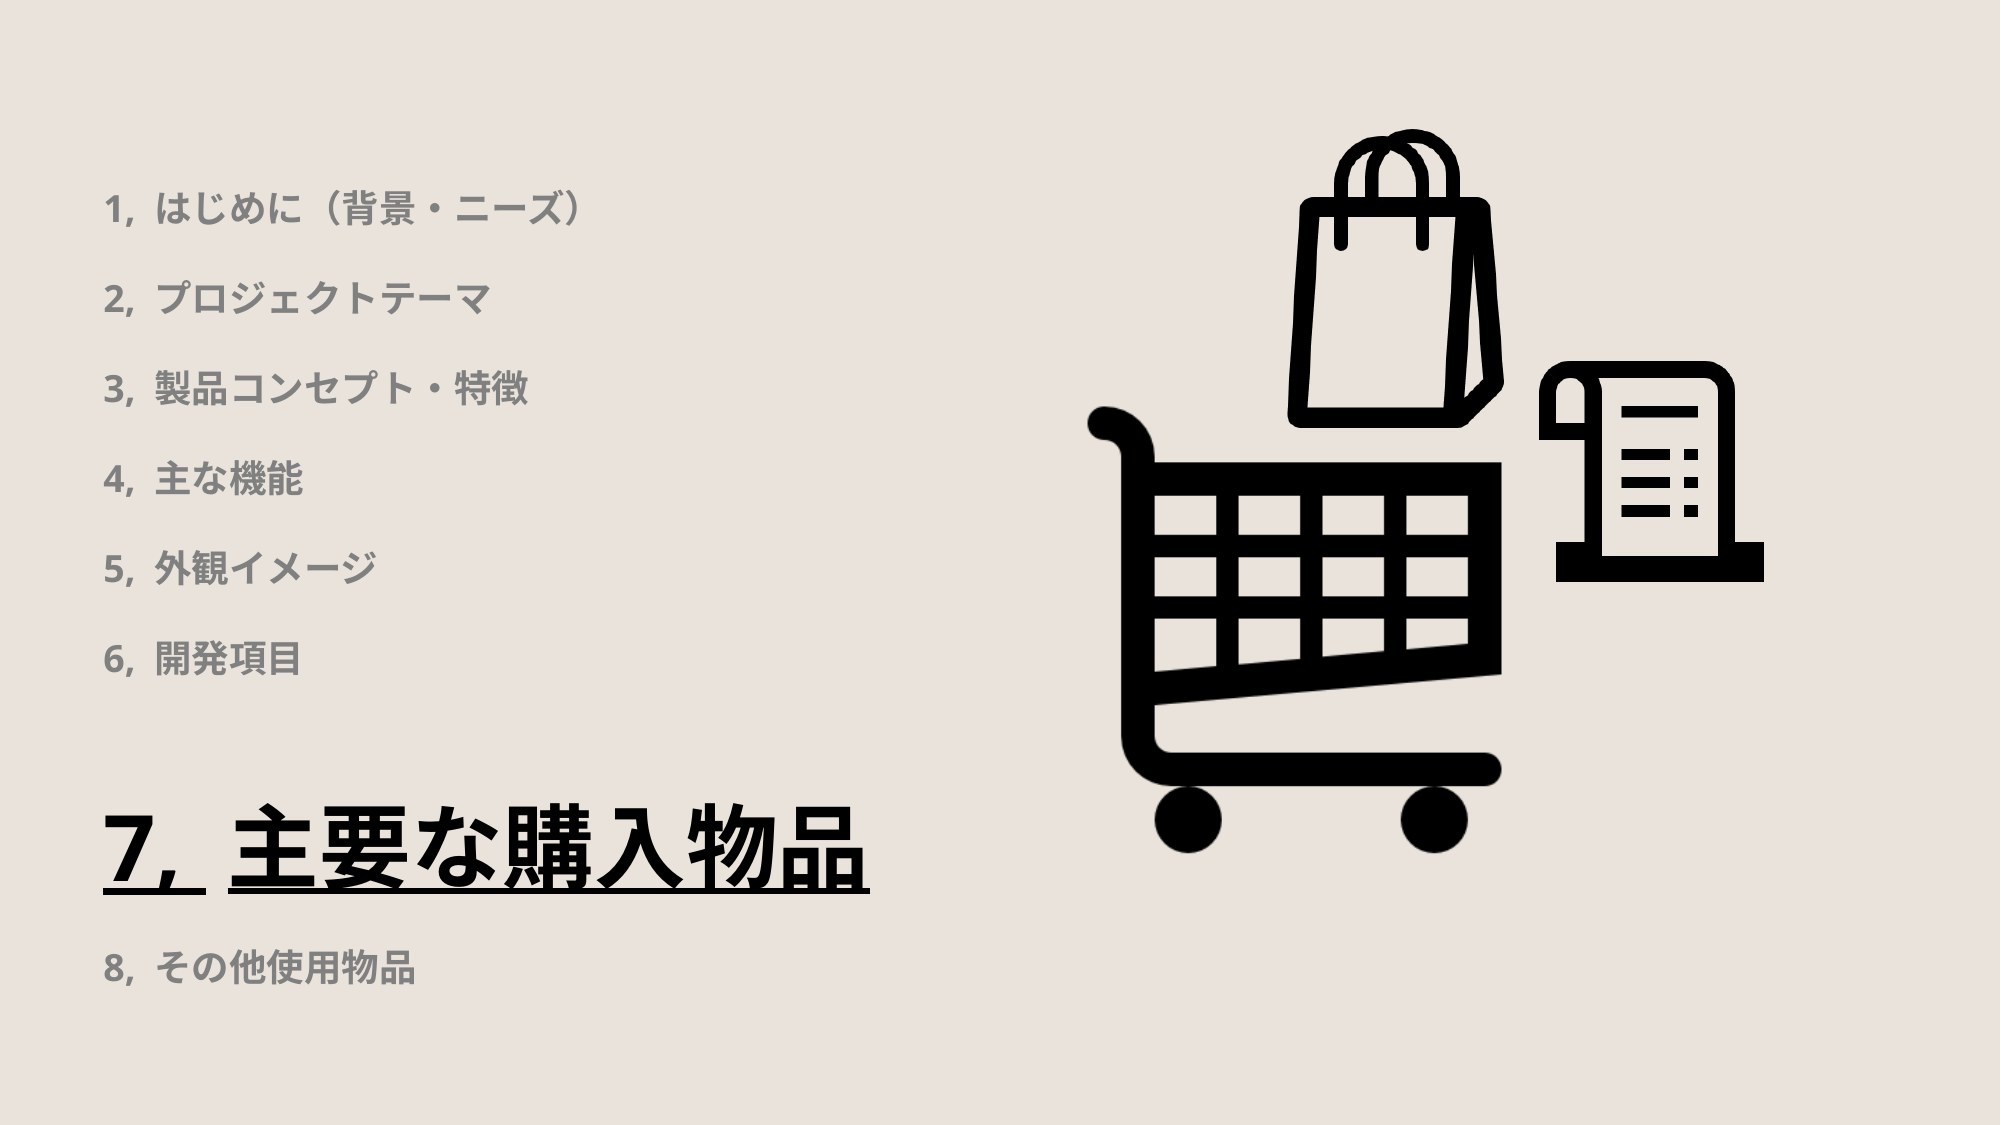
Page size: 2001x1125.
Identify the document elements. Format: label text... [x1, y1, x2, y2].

text_box 1, はじめに（背景・ニーズ） 2, プロジェクトテーマ 3, 製品コンセプト・特徴 4, 主な機能 5, 外観イメージ 6, 開発項目 7, 主要な購入物品 8, その他使用物品 [88, 177, 1228, 997]
picture [1043, 115, 1789, 899]
